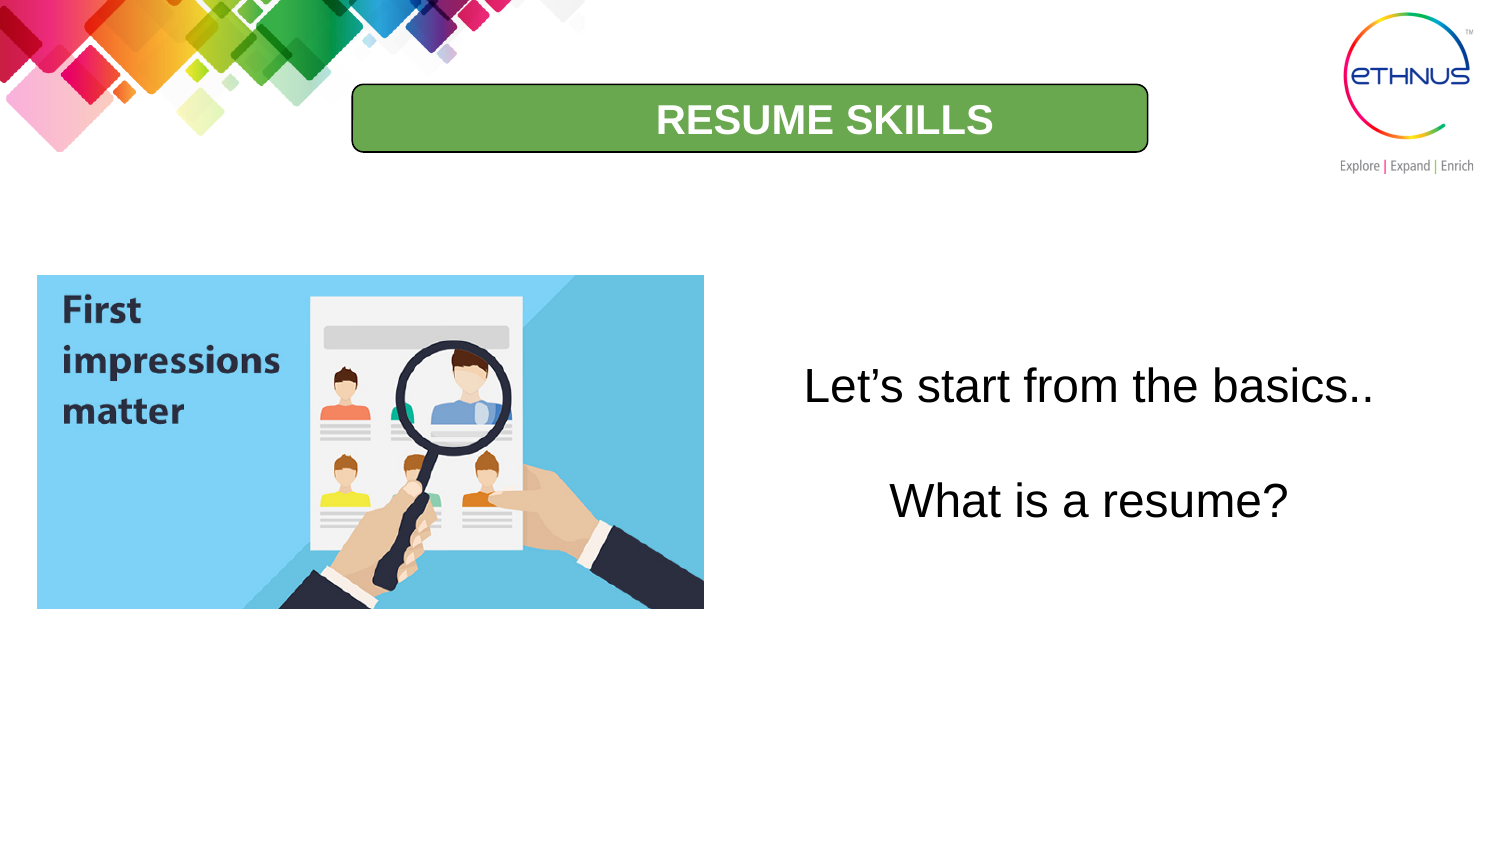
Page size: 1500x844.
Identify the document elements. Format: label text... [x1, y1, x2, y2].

picture [1327, 0, 1500, 182]
picture [0, 0, 585, 153]
text_box Let’s start from the basics.. What is a resume? [716, 339, 1463, 542]
text_box RESUME SKILLS [589, 84, 1148, 153]
picture [36, 274, 704, 609]
